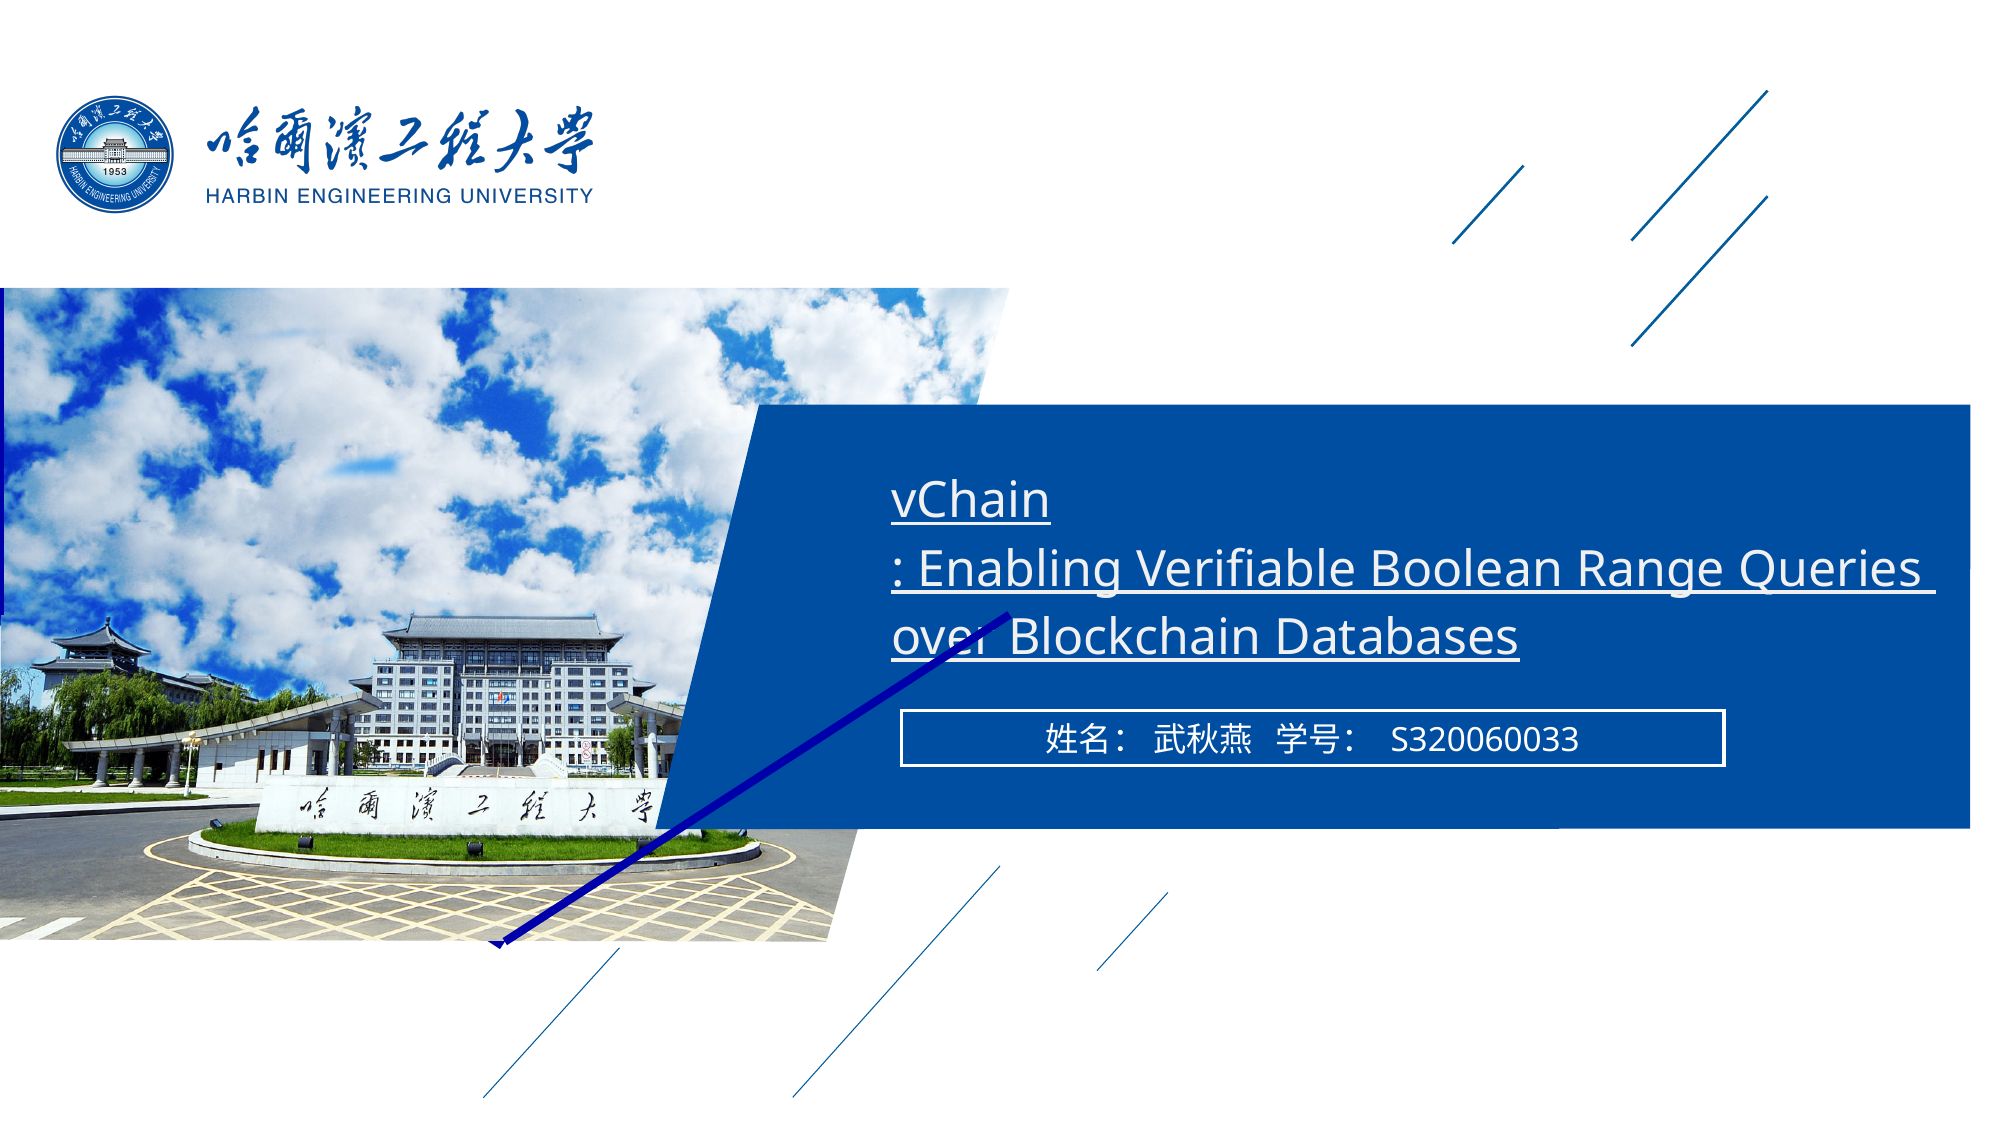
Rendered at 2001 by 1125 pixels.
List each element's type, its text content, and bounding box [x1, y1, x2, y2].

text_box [792, 865, 1000, 1098]
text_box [1631, 196, 1768, 347]
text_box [1452, 165, 1524, 244]
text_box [483, 947, 620, 1098]
picture [0, 288, 1010, 942]
text_box [1010, 680, 1972, 830]
text_box [1010, 403, 1972, 460]
text_box 姓名： 武秋燕 学号： S320060033 [1010, 710, 1725, 767]
text_box vChain: Enabling Verifiable Boolean Range Queries over Blockchain Databases [1010, 460, 2000, 680]
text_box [1096, 892, 1168, 971]
picture [29, 75, 620, 233]
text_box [1631, 90, 1768, 196]
